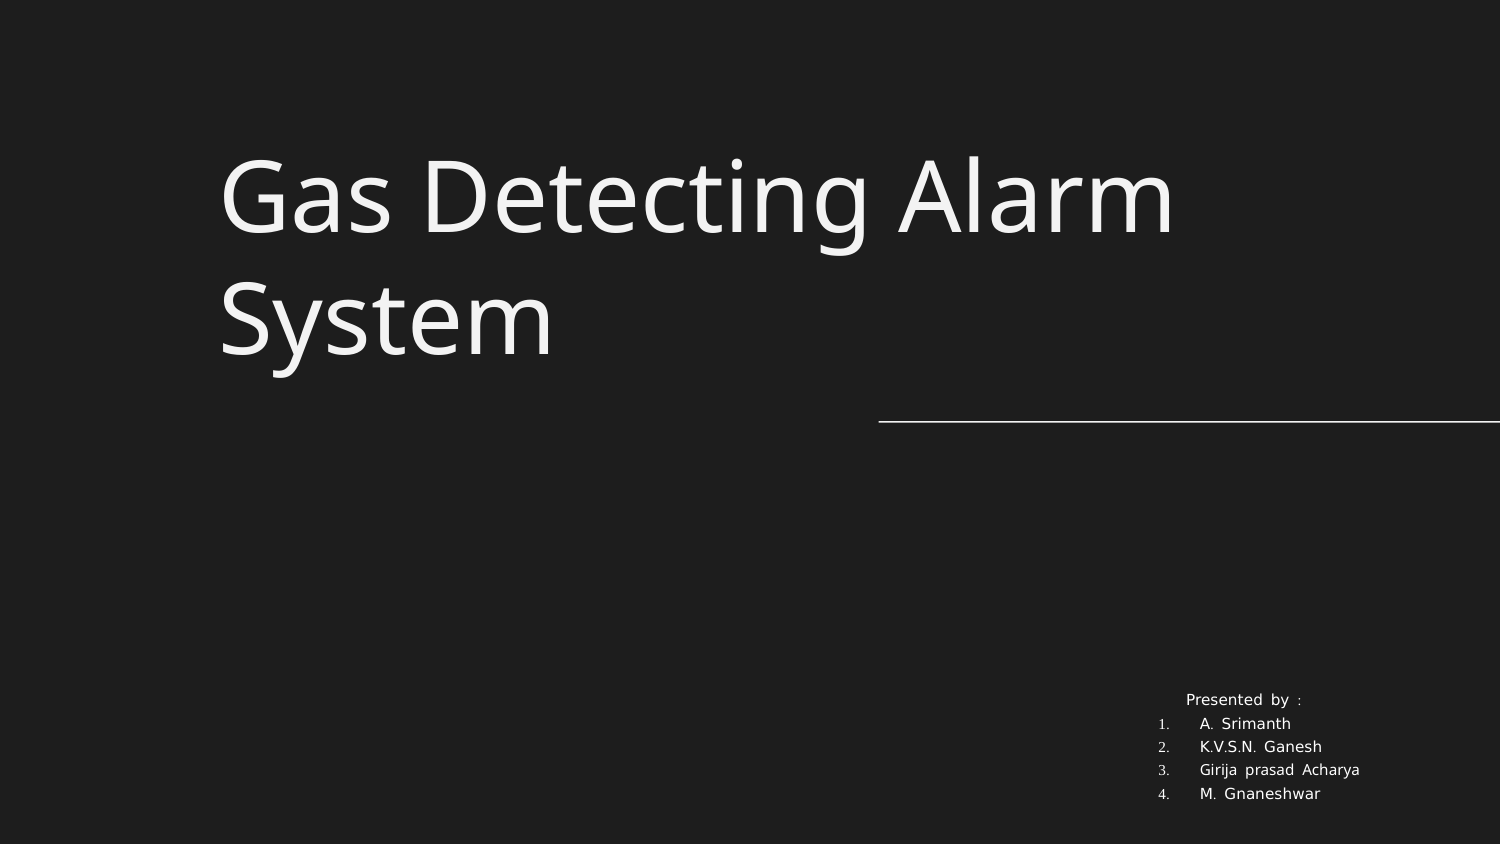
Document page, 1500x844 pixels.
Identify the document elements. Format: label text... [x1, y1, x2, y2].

title Gas Detecting Alarm System [203, 119, 1500, 395]
subtitle Presented by : A. Srimanth K.V.S.N. Ganesh Girija prasad Acharya M. Gnaneshwar [1143, 680, 1500, 818]
